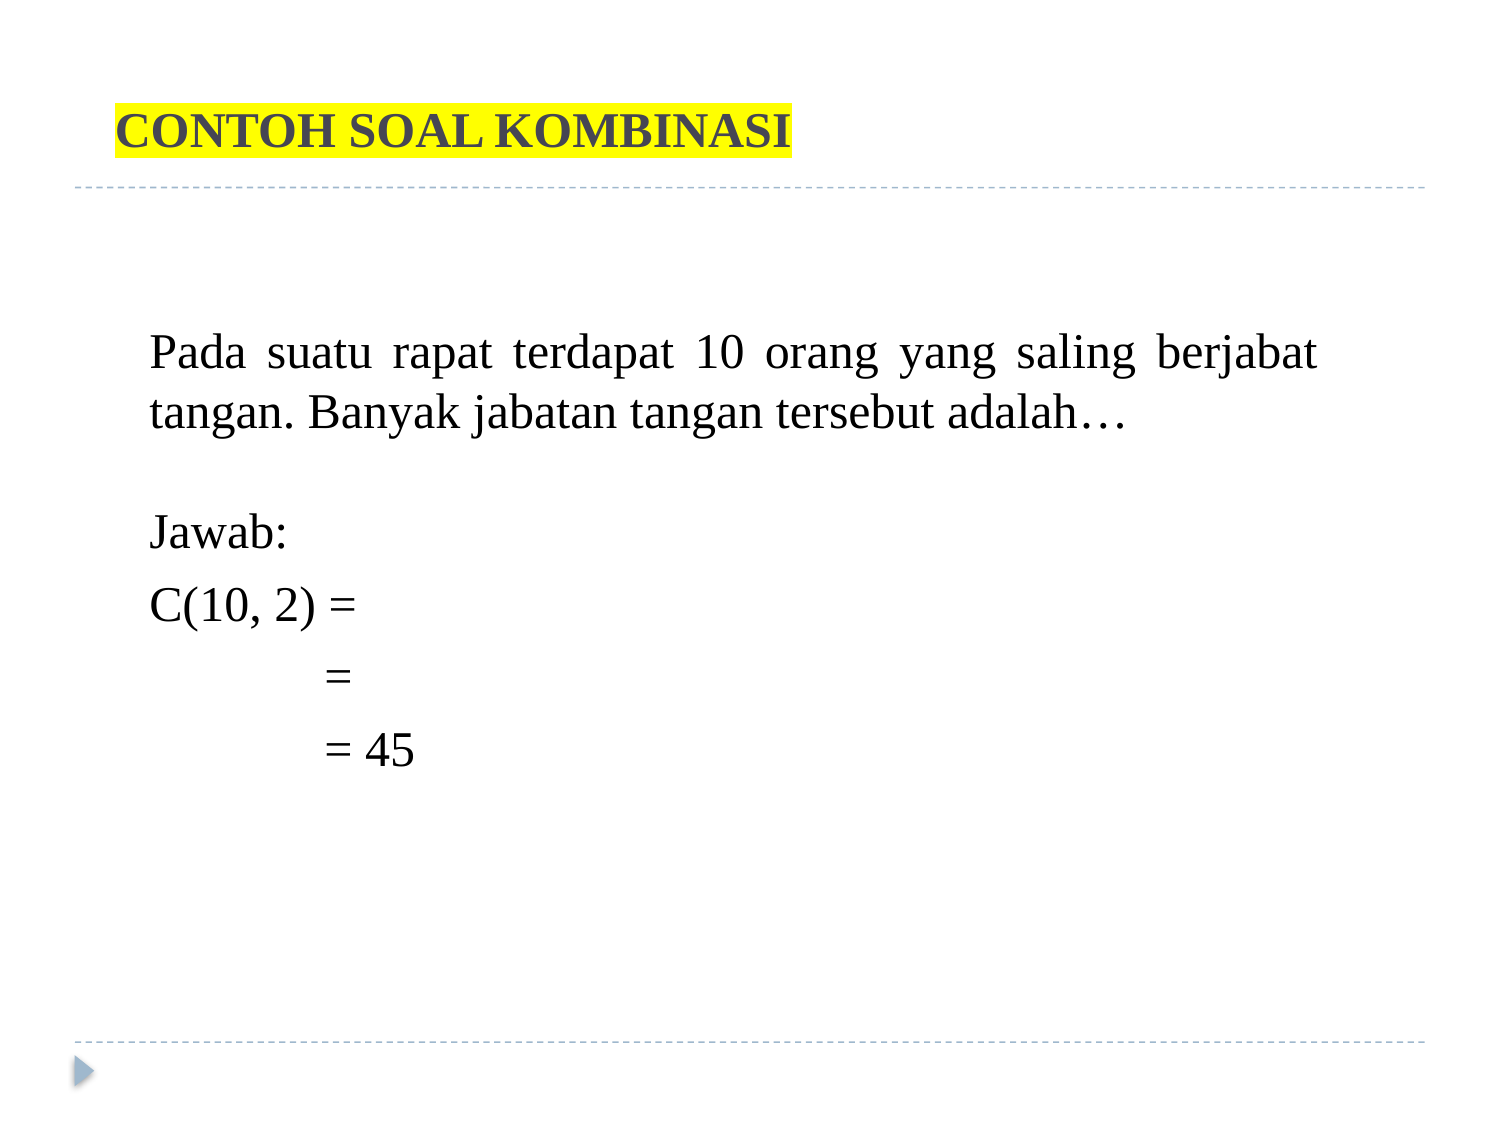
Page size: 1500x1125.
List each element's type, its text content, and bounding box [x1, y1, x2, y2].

title CONTOH SOAL KOMBINASI [99, 24, 1442, 165]
